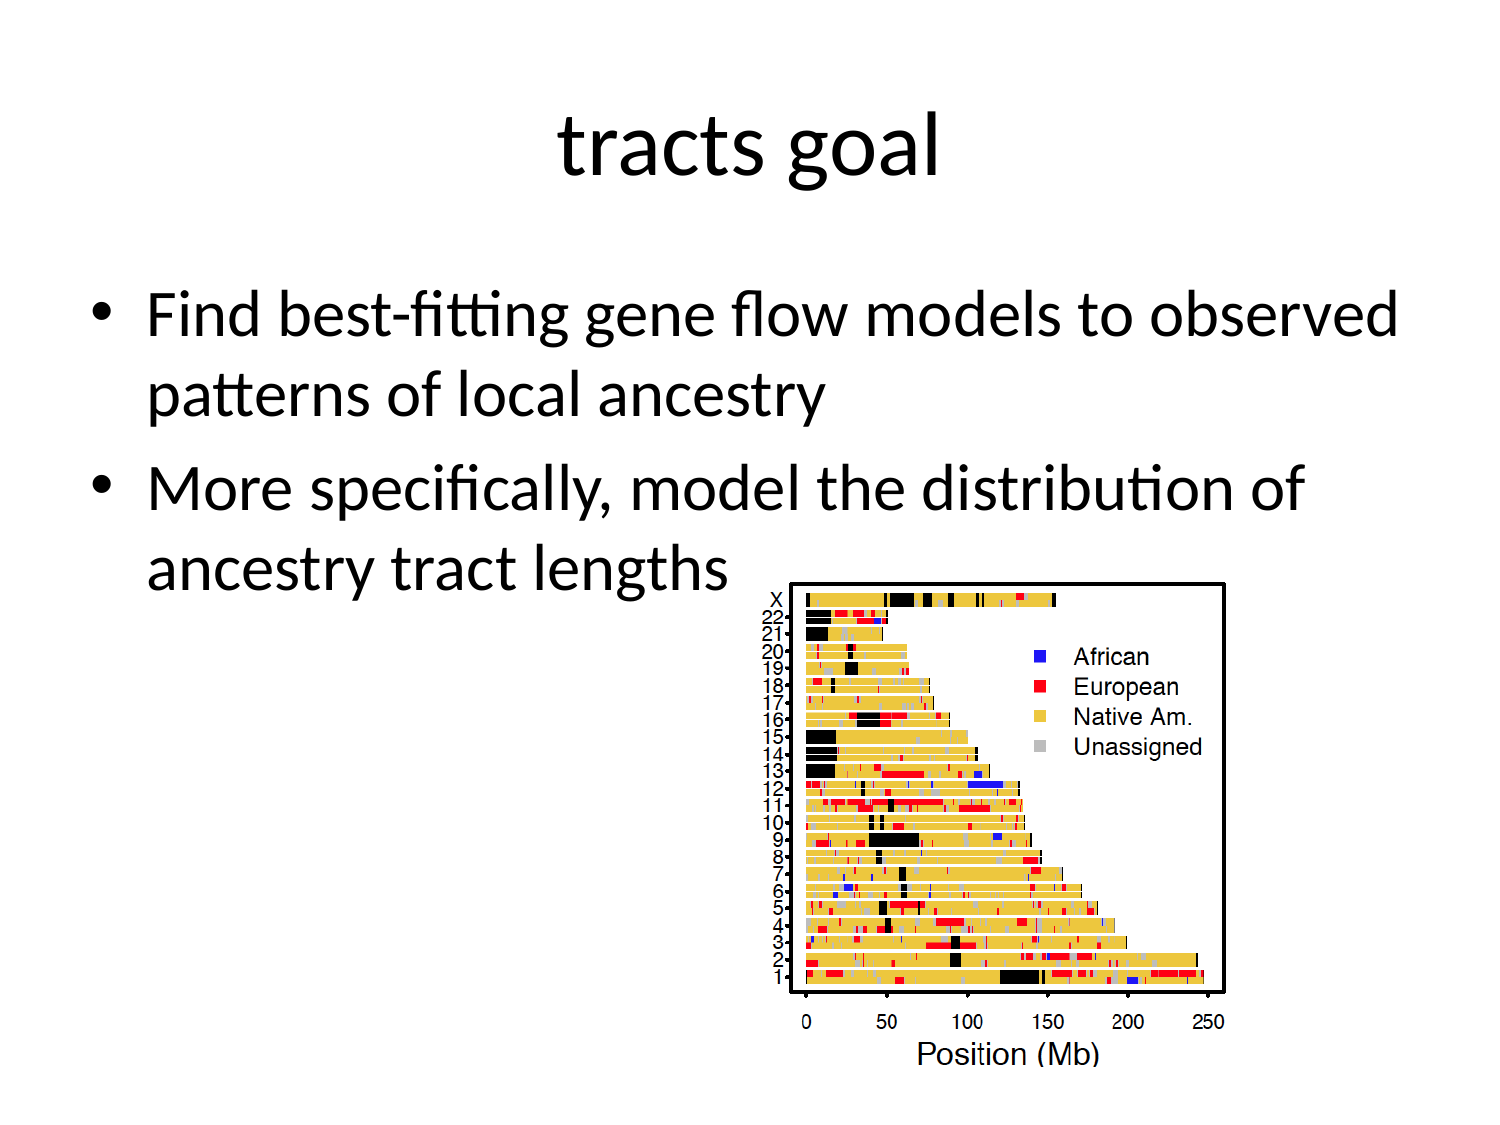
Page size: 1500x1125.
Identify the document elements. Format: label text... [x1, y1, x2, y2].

title tracts goal [75, 45, 1425, 233]
picture [749, 574, 1248, 1067]
list Find best-fitting gene flow models to observed patterns of local ancestry More specifically, model the distribution of ancestry tract lengths [75, 262, 1425, 1005]
